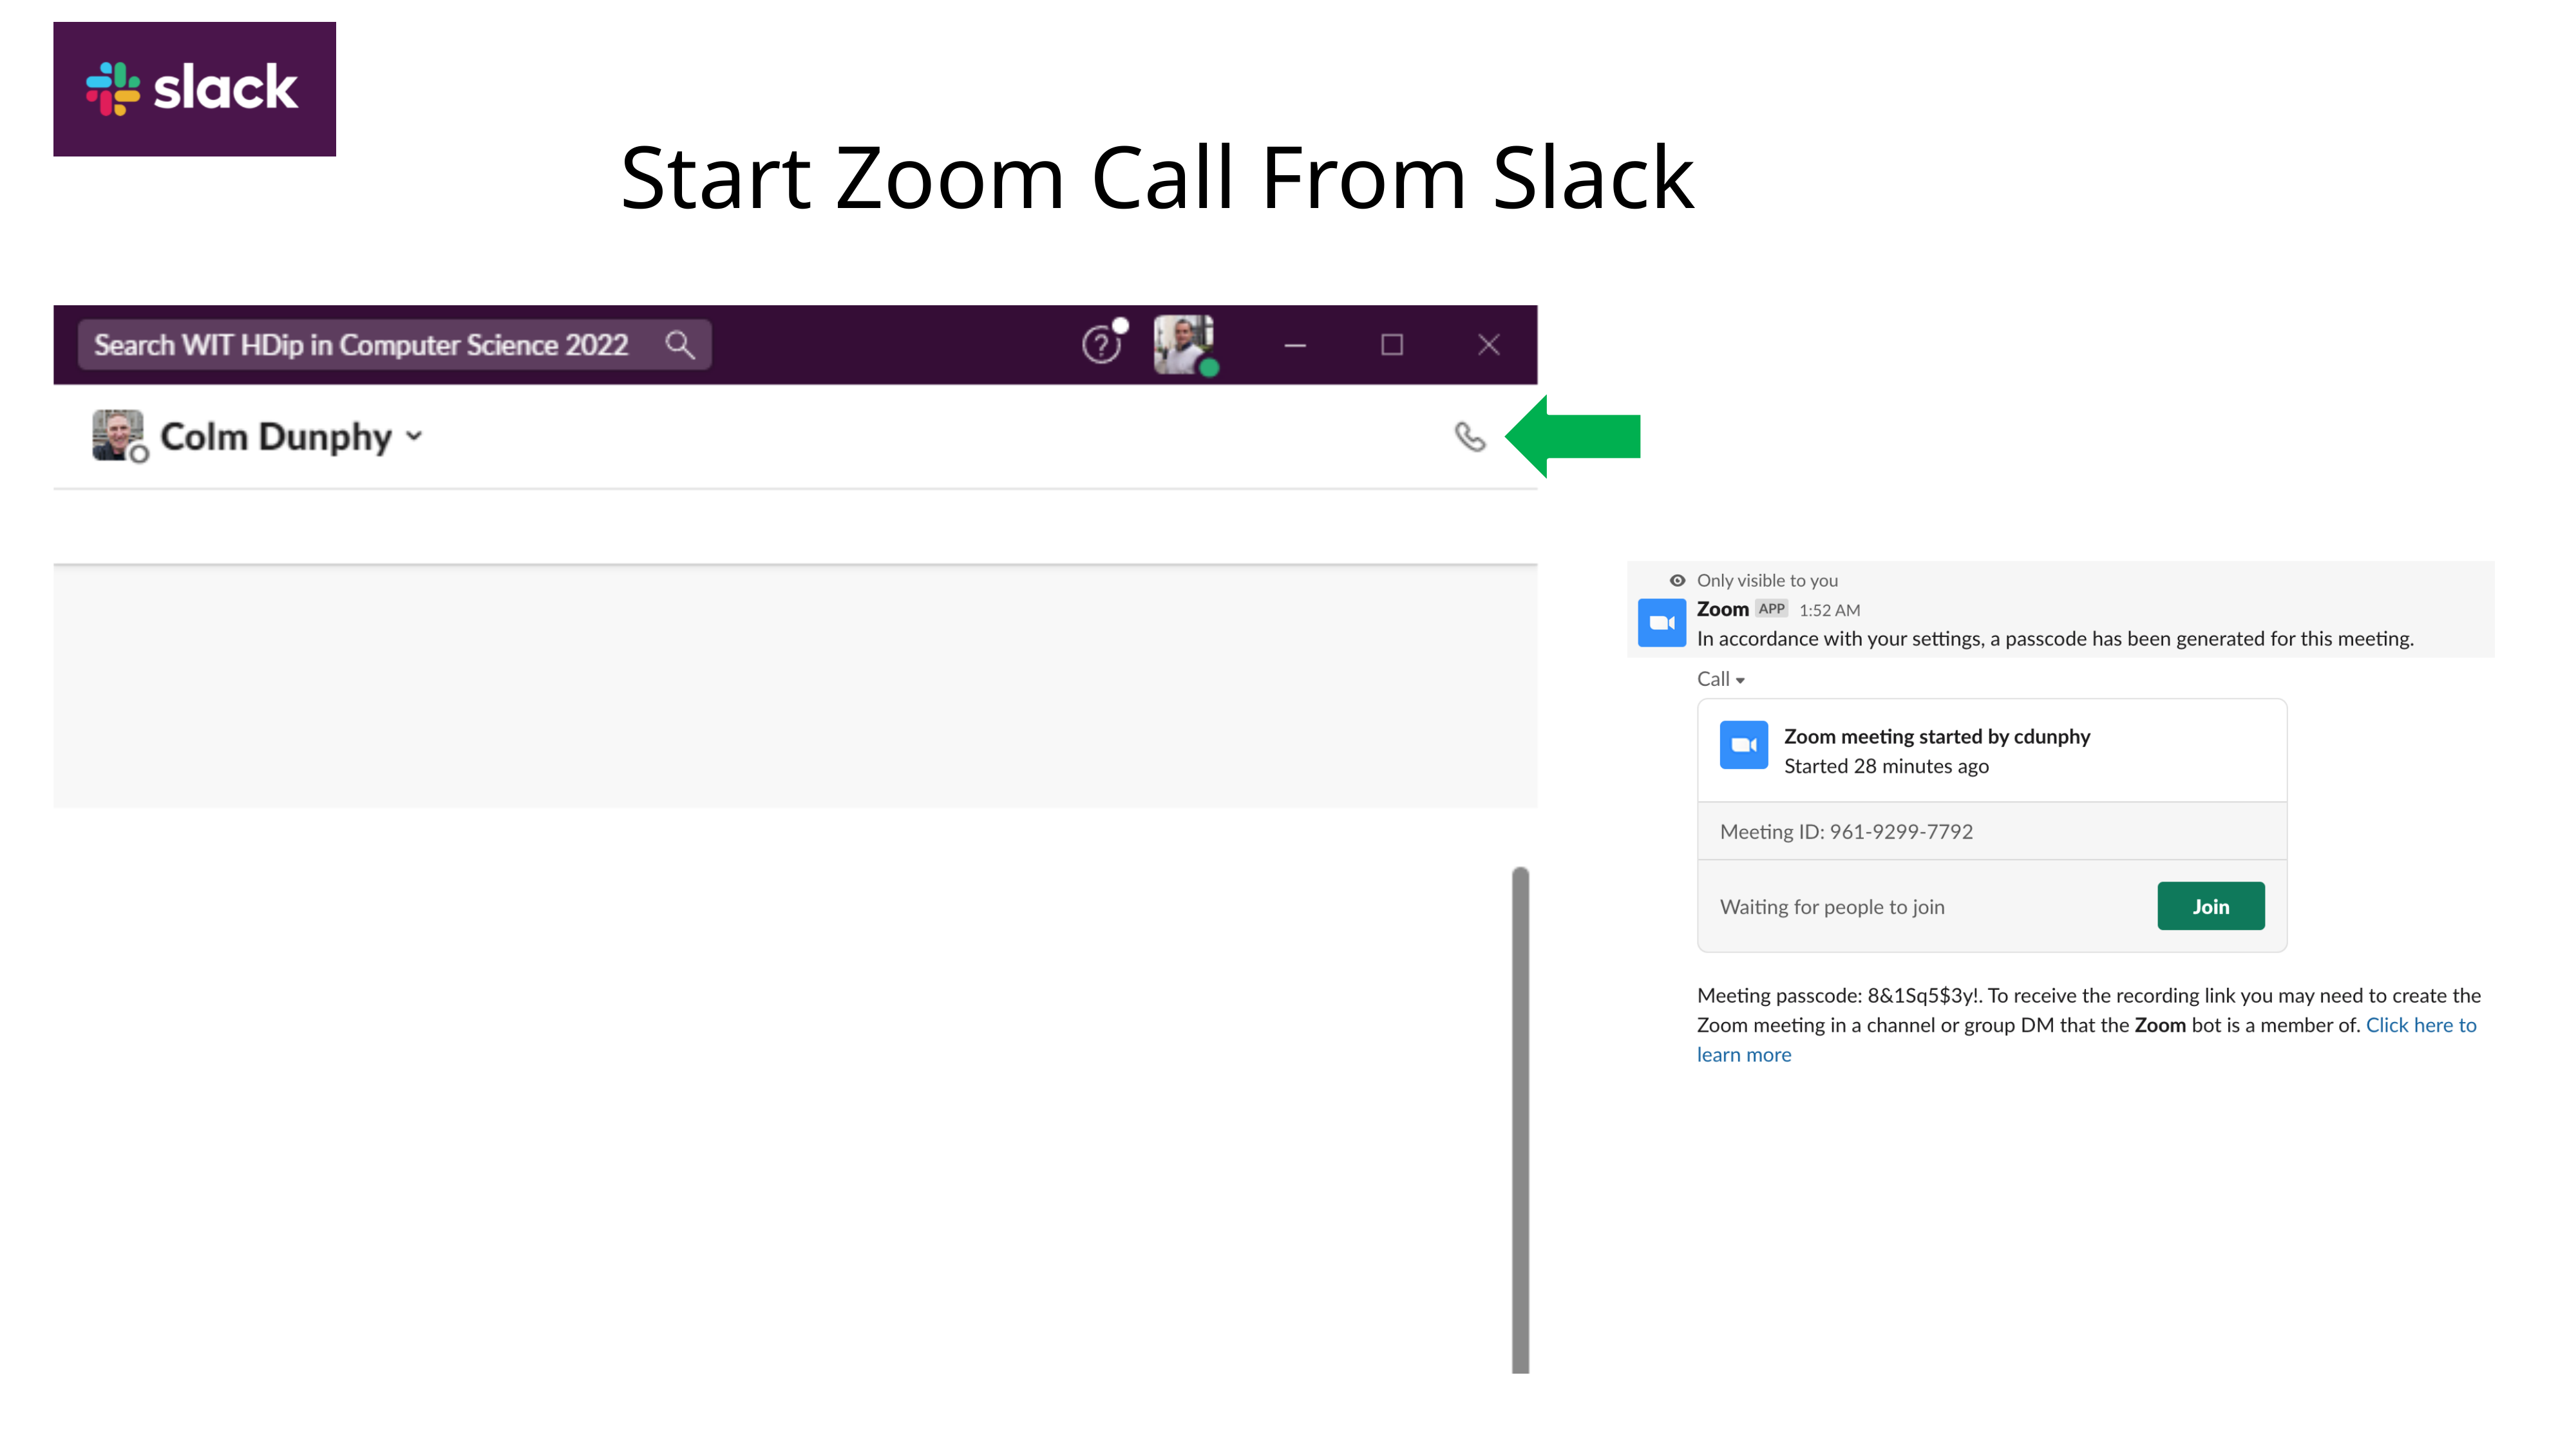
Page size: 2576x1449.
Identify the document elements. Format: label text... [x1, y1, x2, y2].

picture [53, 305, 1541, 1374]
text_box [1541, 387, 1645, 486]
picture [1627, 556, 2495, 1070]
picture [53, 22, 336, 157]
text_box Start Zoom Call From Slack [592, 115, 1725, 233]
